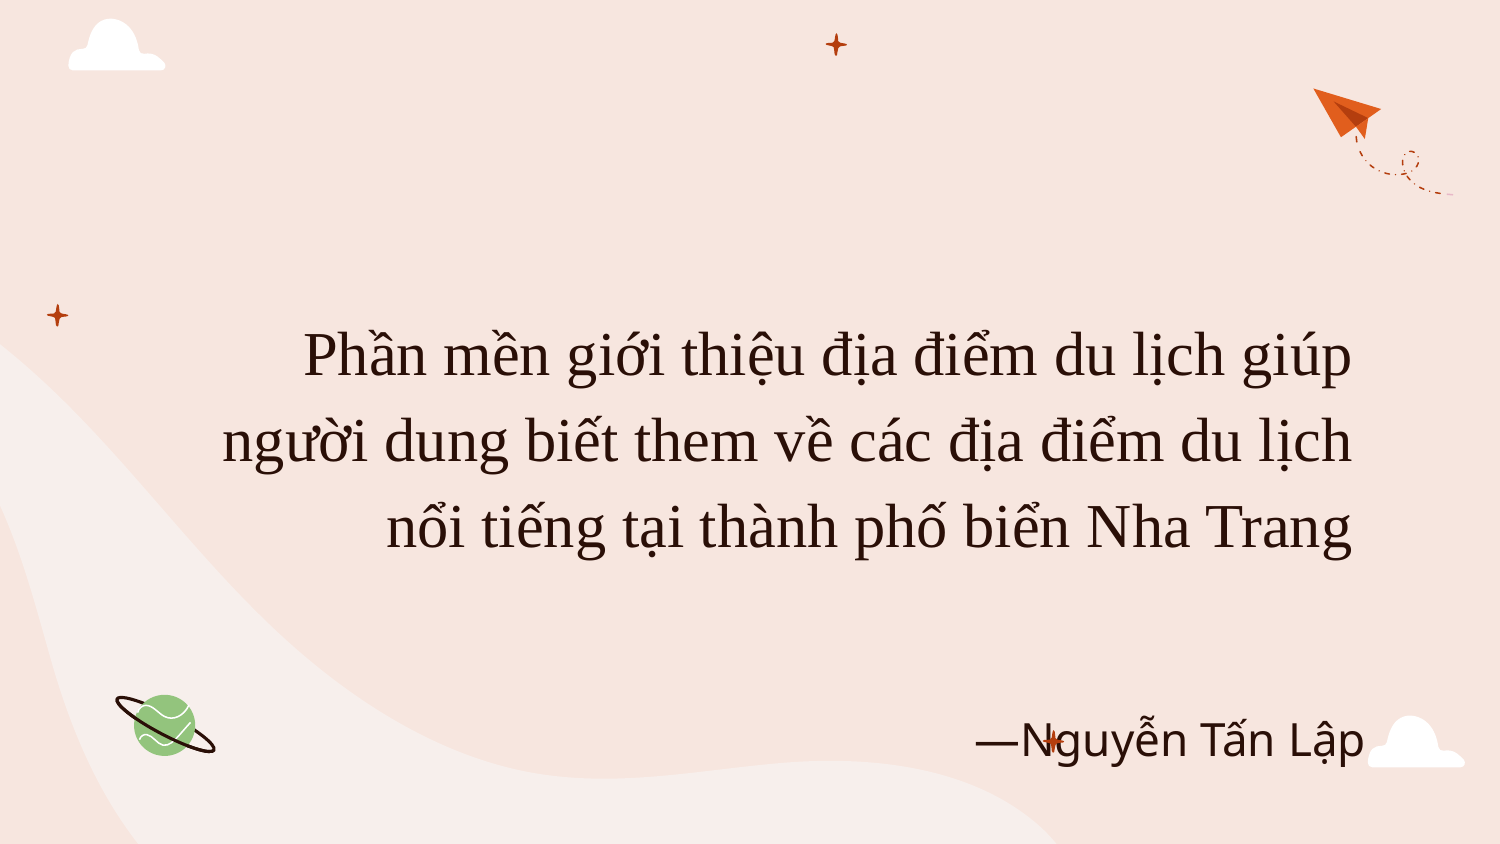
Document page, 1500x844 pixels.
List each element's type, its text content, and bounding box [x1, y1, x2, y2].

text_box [116, 694, 215, 757]
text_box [1313, 88, 1453, 195]
subtitle Phần mền giới thiệu địa điểm du lịch giúp người dung biết them về các địa điểm du lịch nổi tiếng tại thành phố biển Nha Trang [186, 88, 1369, 662]
text_box [1042, 730, 1065, 753]
title —Nguyễn Tấn Lập [199, 695, 1382, 783]
